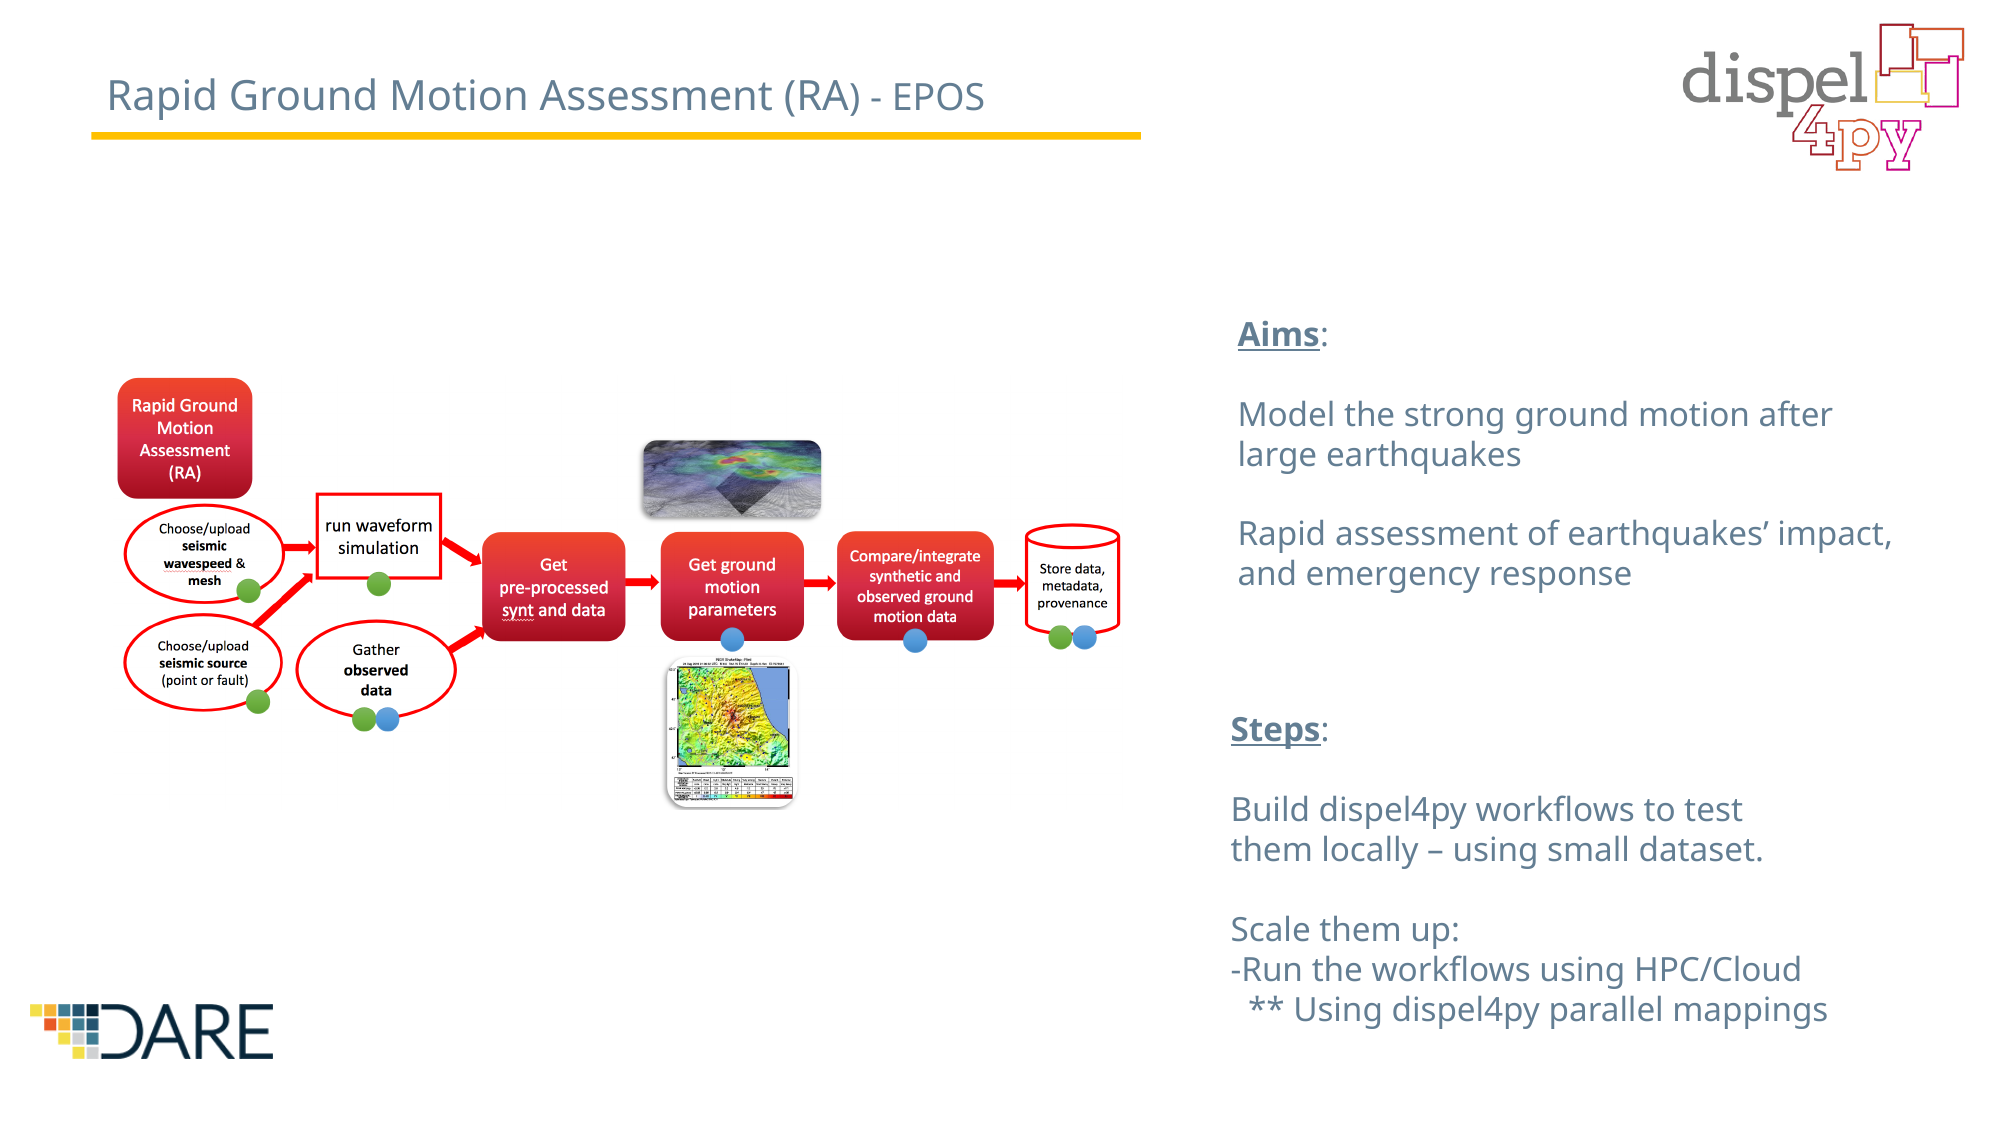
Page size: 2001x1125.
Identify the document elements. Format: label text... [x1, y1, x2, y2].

title Rapid Ground Motion Assessment (RA) - EPOS [91, 13, 1655, 181]
picture [1655, 0, 2000, 195]
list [113, 375, 1123, 810]
text_box Aims: Model the strong ground motion after large earthquakes Rapid assessment of earthquakes’ impact, and emergency response [1222, 305, 1918, 645]
text_box [90, 131, 1142, 141]
picture [30, 1004, 273, 1059]
text_box Steps: Build dispel4py workflows to test them locally – using small dataset. Scale them up: -Run the workflows using HPC/Cloud ** Using dispel4py parallel mappings [1215, 700, 1845, 1120]
